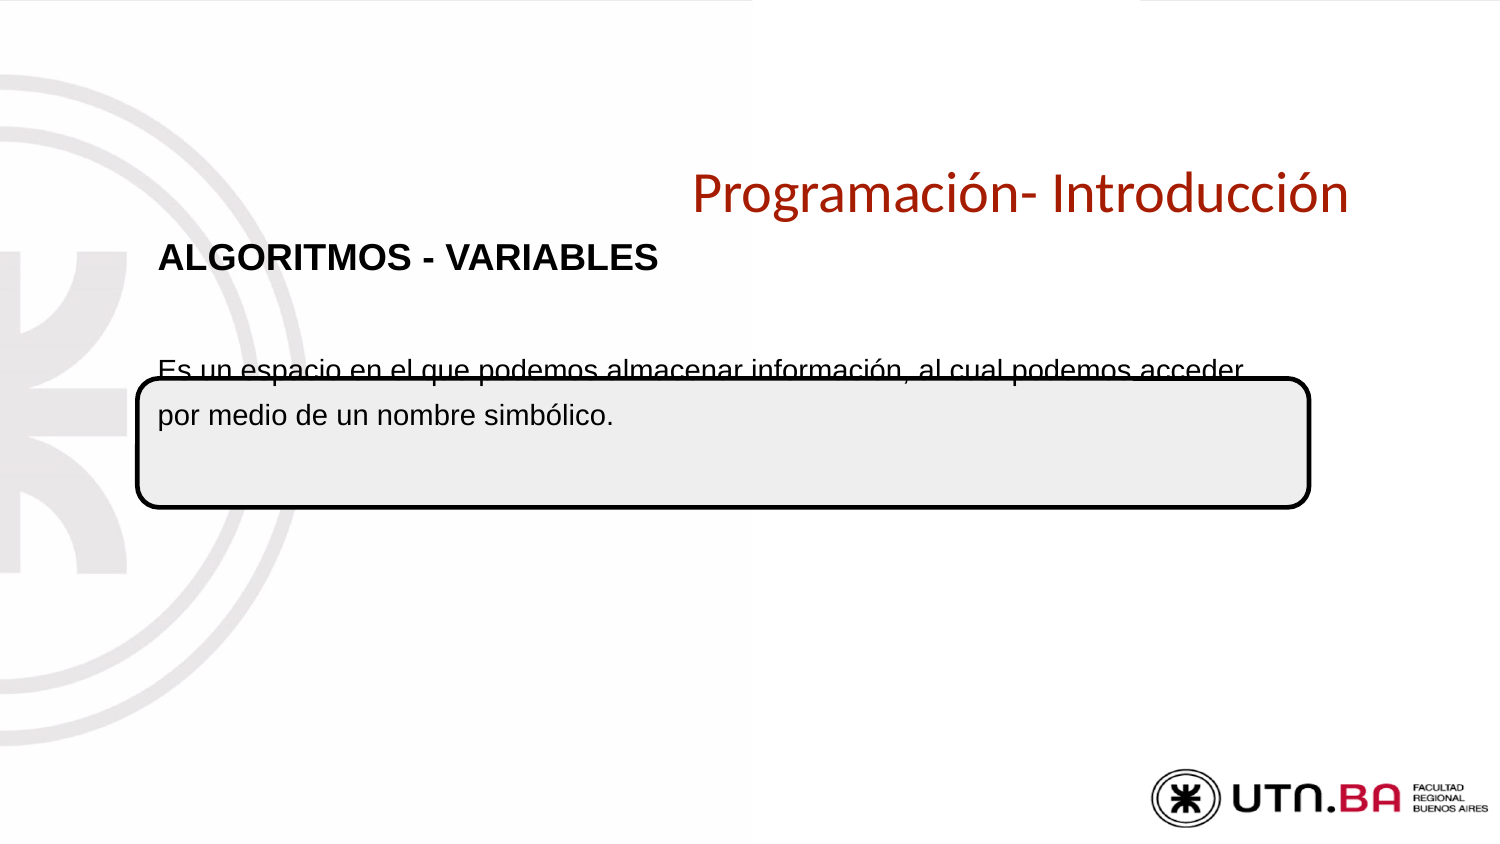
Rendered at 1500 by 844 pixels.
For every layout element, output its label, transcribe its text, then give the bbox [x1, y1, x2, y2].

list ALGORITMOS - VARIABLES Es un espacio en el que podemos almacenar información, al cual podemos acceder por medio de un nombre simbólico. [134, 235, 1310, 750]
picture [0, 0, 1500, 844]
title Programación- Introducción [134, 138, 1366, 235]
